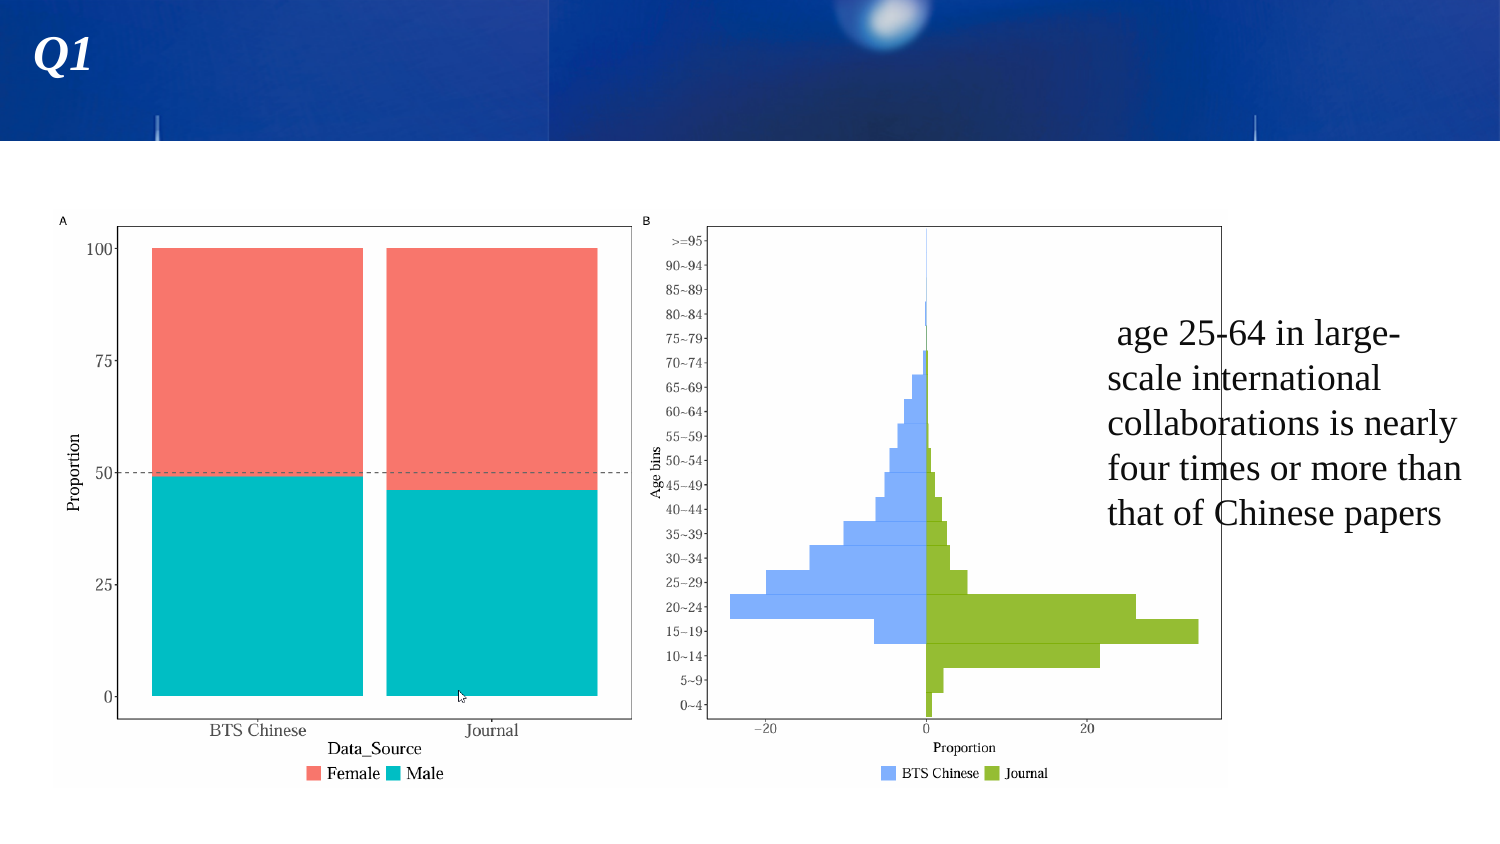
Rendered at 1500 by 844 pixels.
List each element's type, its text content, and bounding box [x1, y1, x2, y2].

text_box age 25-64 in large-scale international collaborations is nearly four times or more than that of Chinese papers [1232, 300, 1480, 541]
picture [0, 0, 1500, 141]
picture [52, 208, 1228, 789]
